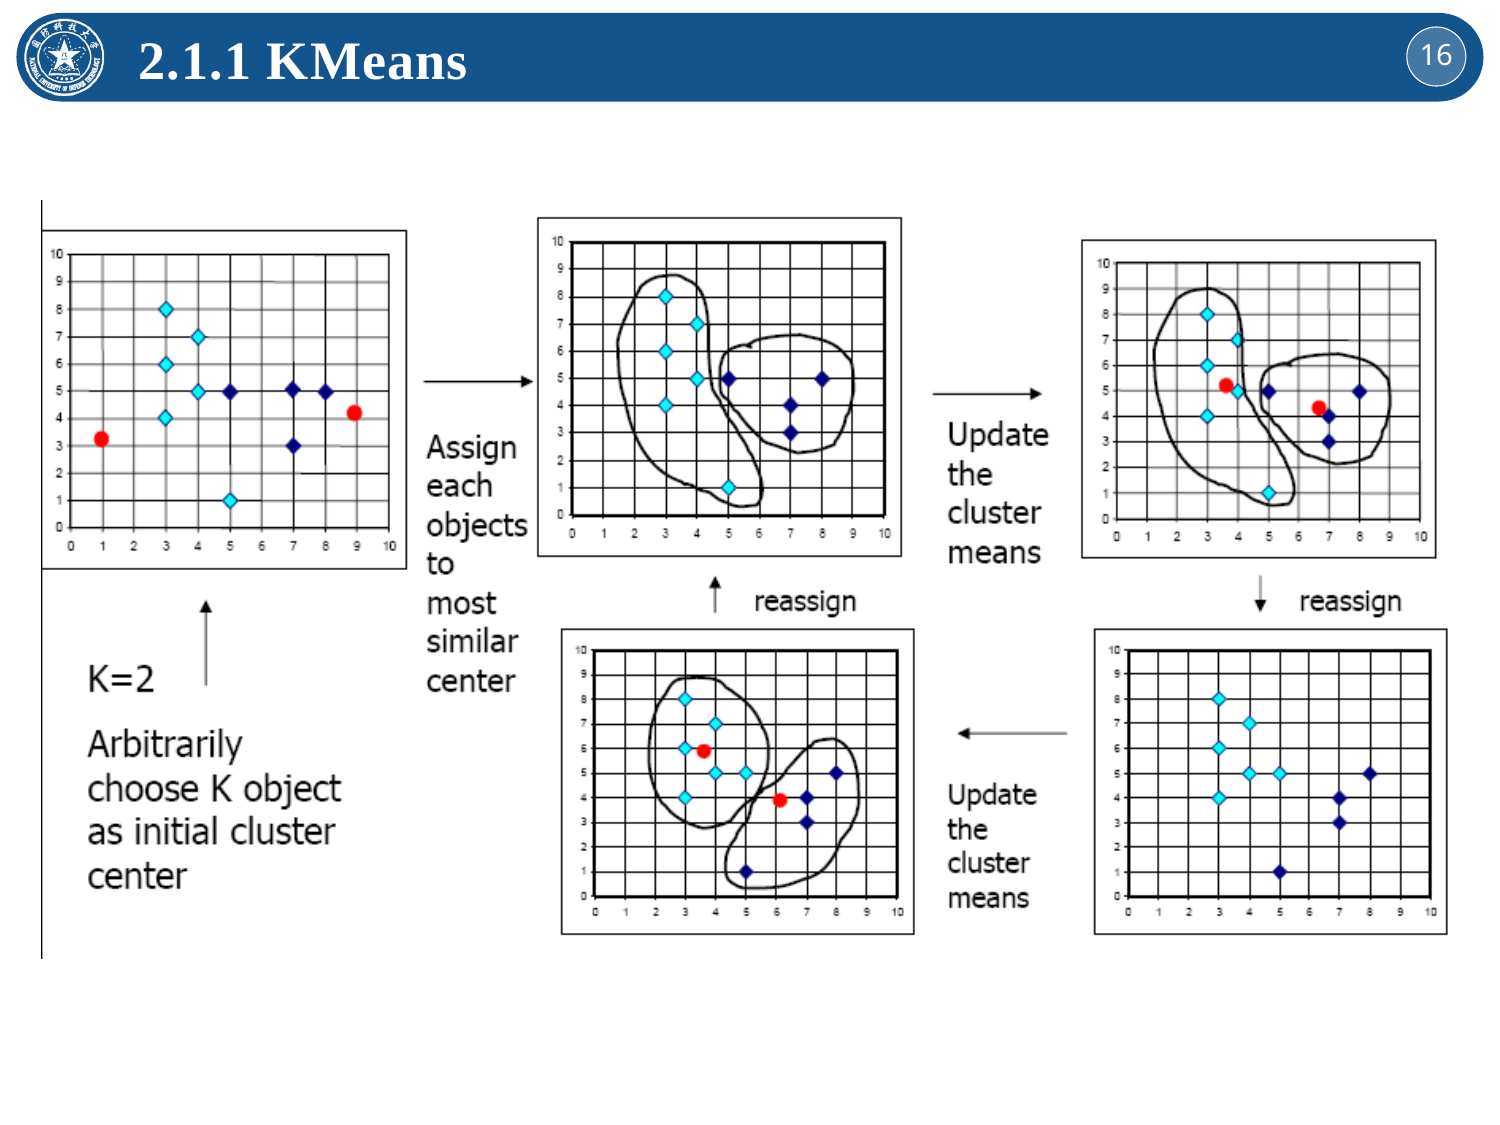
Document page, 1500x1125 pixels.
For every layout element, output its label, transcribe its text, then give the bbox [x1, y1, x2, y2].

picture [16, 9, 111, 104]
text_box 2.1.1 KMeans [123, 17, 1237, 98]
picture [41, 200, 1459, 959]
